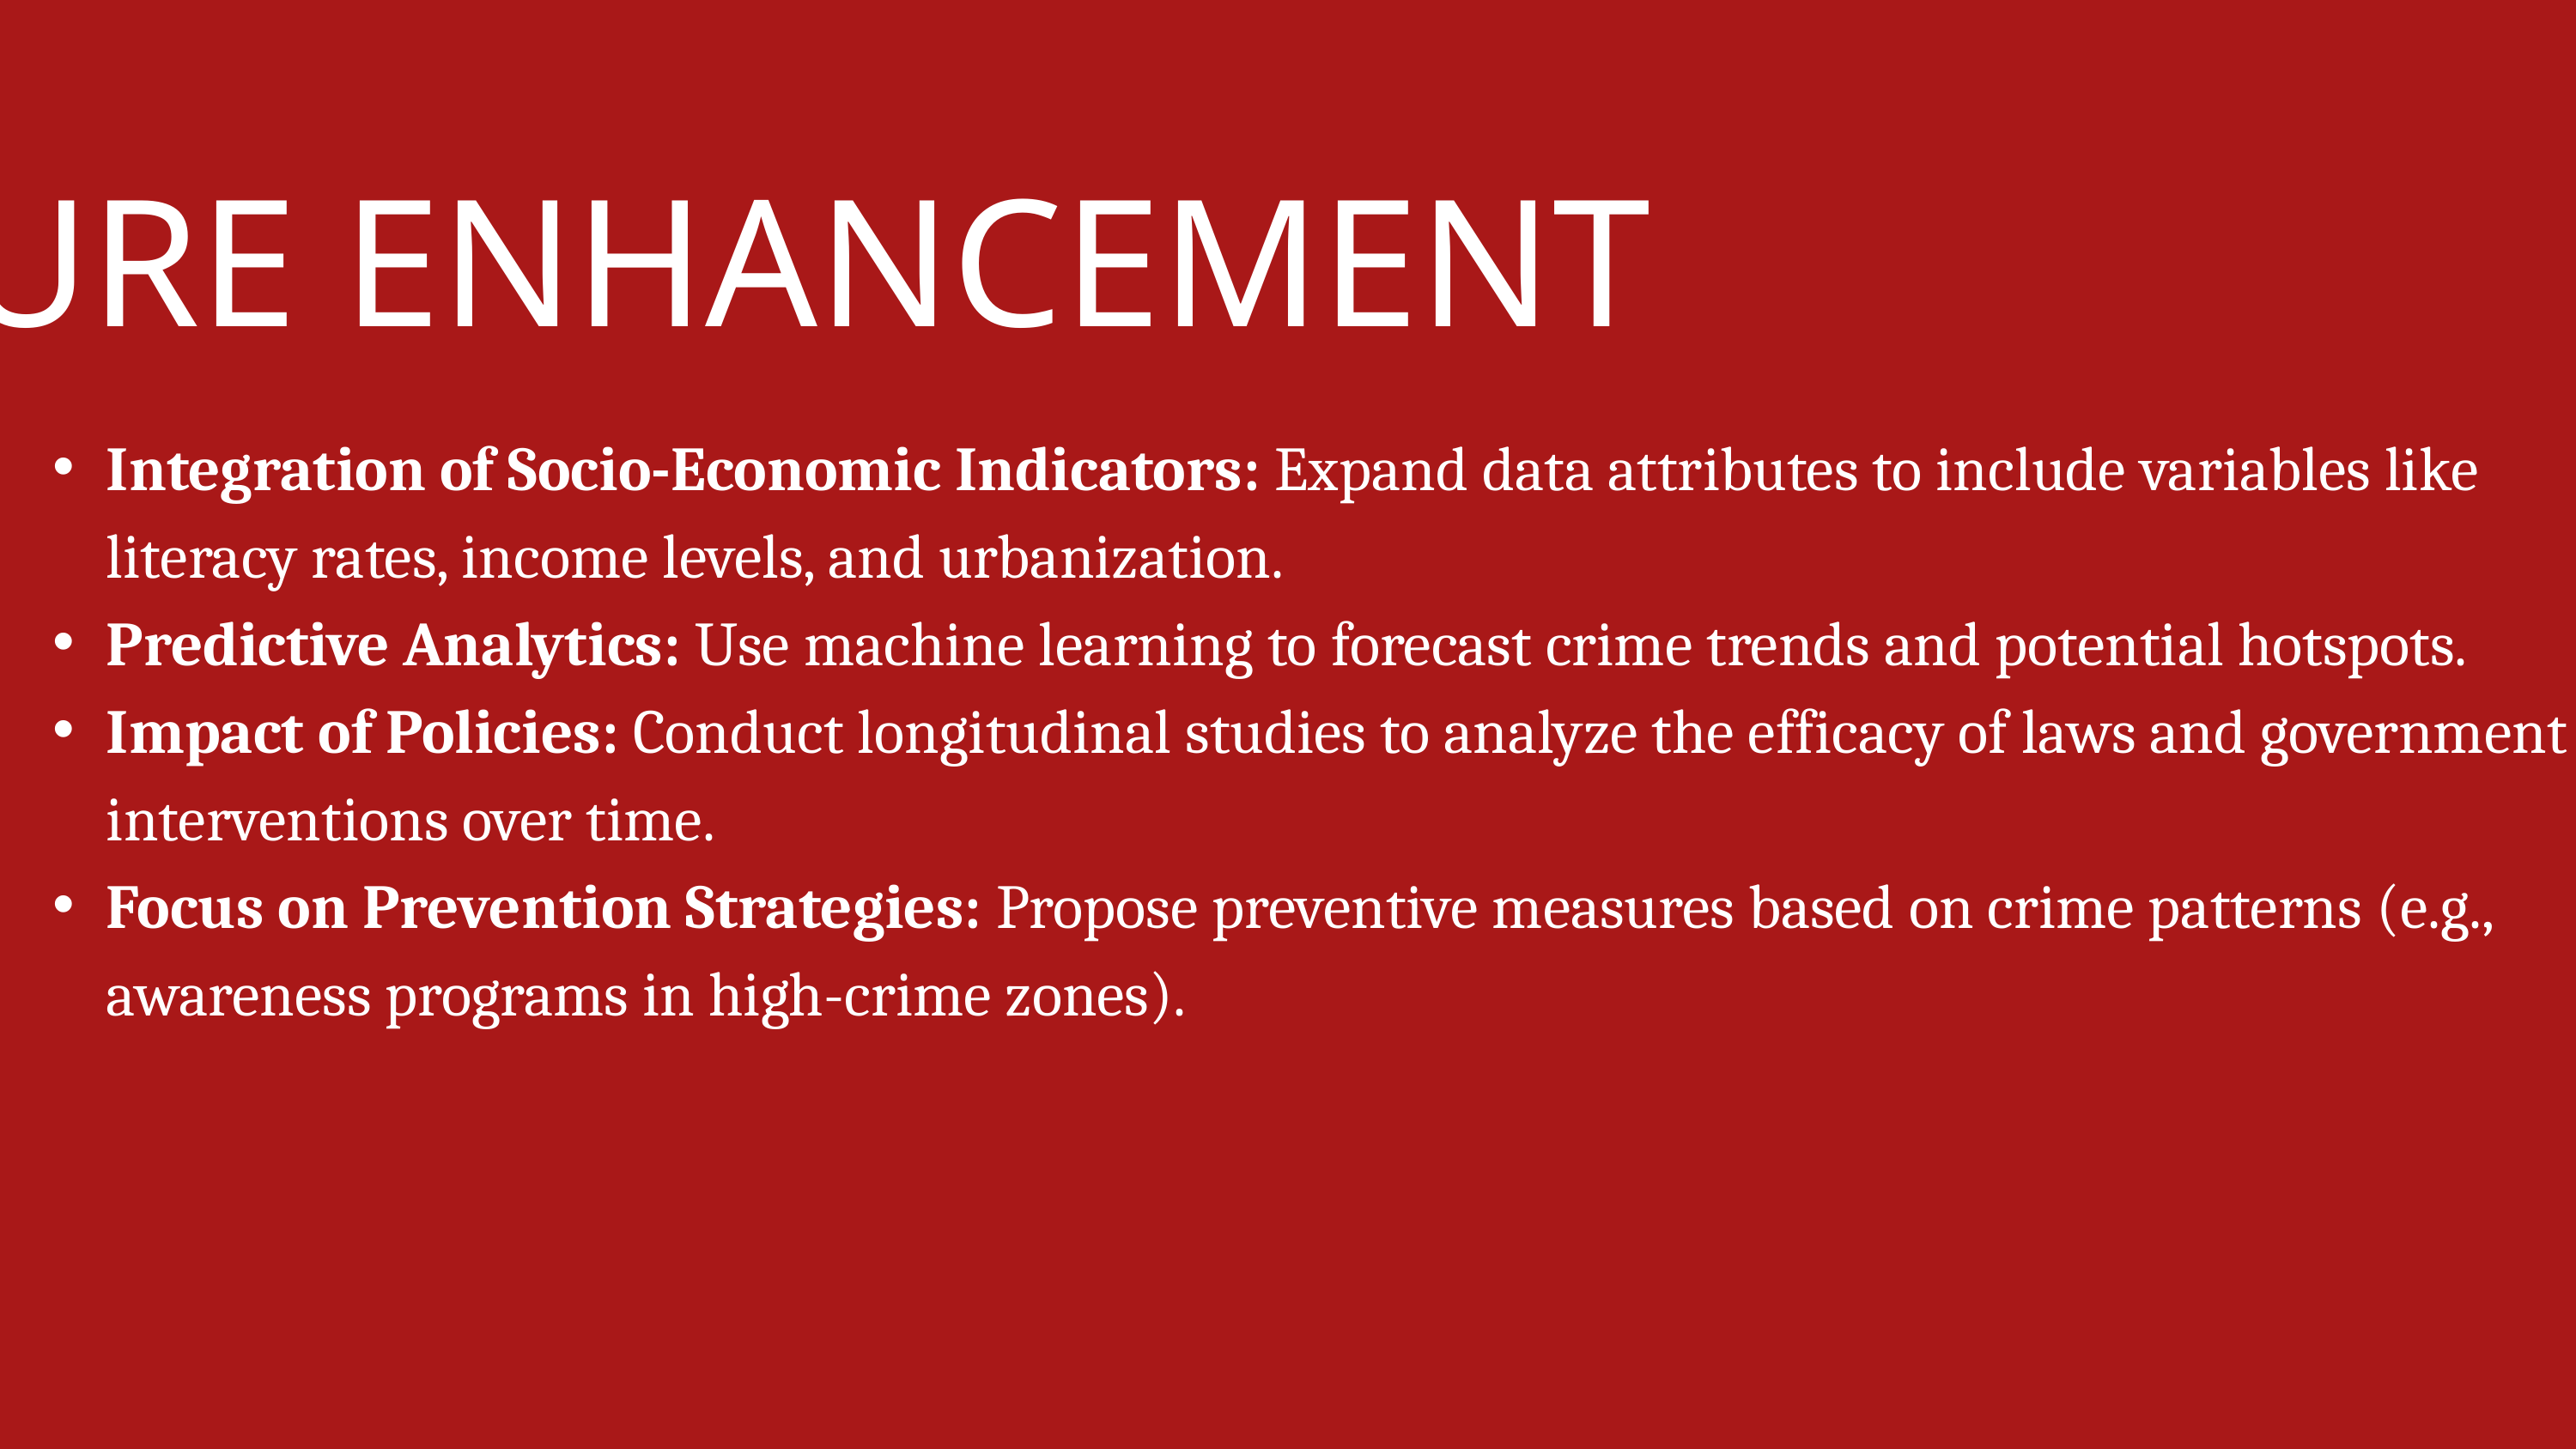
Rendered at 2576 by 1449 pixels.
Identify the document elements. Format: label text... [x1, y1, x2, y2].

text_box FUTURE ENHANCEMENT [0, 115, 1959, 362]
text_box Integration of Socio-Economic Indicators: Expand data attributes to include variables like literacy rates, income levels, and urbanization. Predictive Analytics: Use machine learning to forecast crime trends and potential hotspots. Impact of Policies: Conduct longitudinal studies to analyze the efficacy of laws and government interventions over time. Focus on Prevention Strategies: Propose preventive measures based on crime patterns (e.g., awareness programs in high-crime zones). [0, 415, 2576, 1029]
